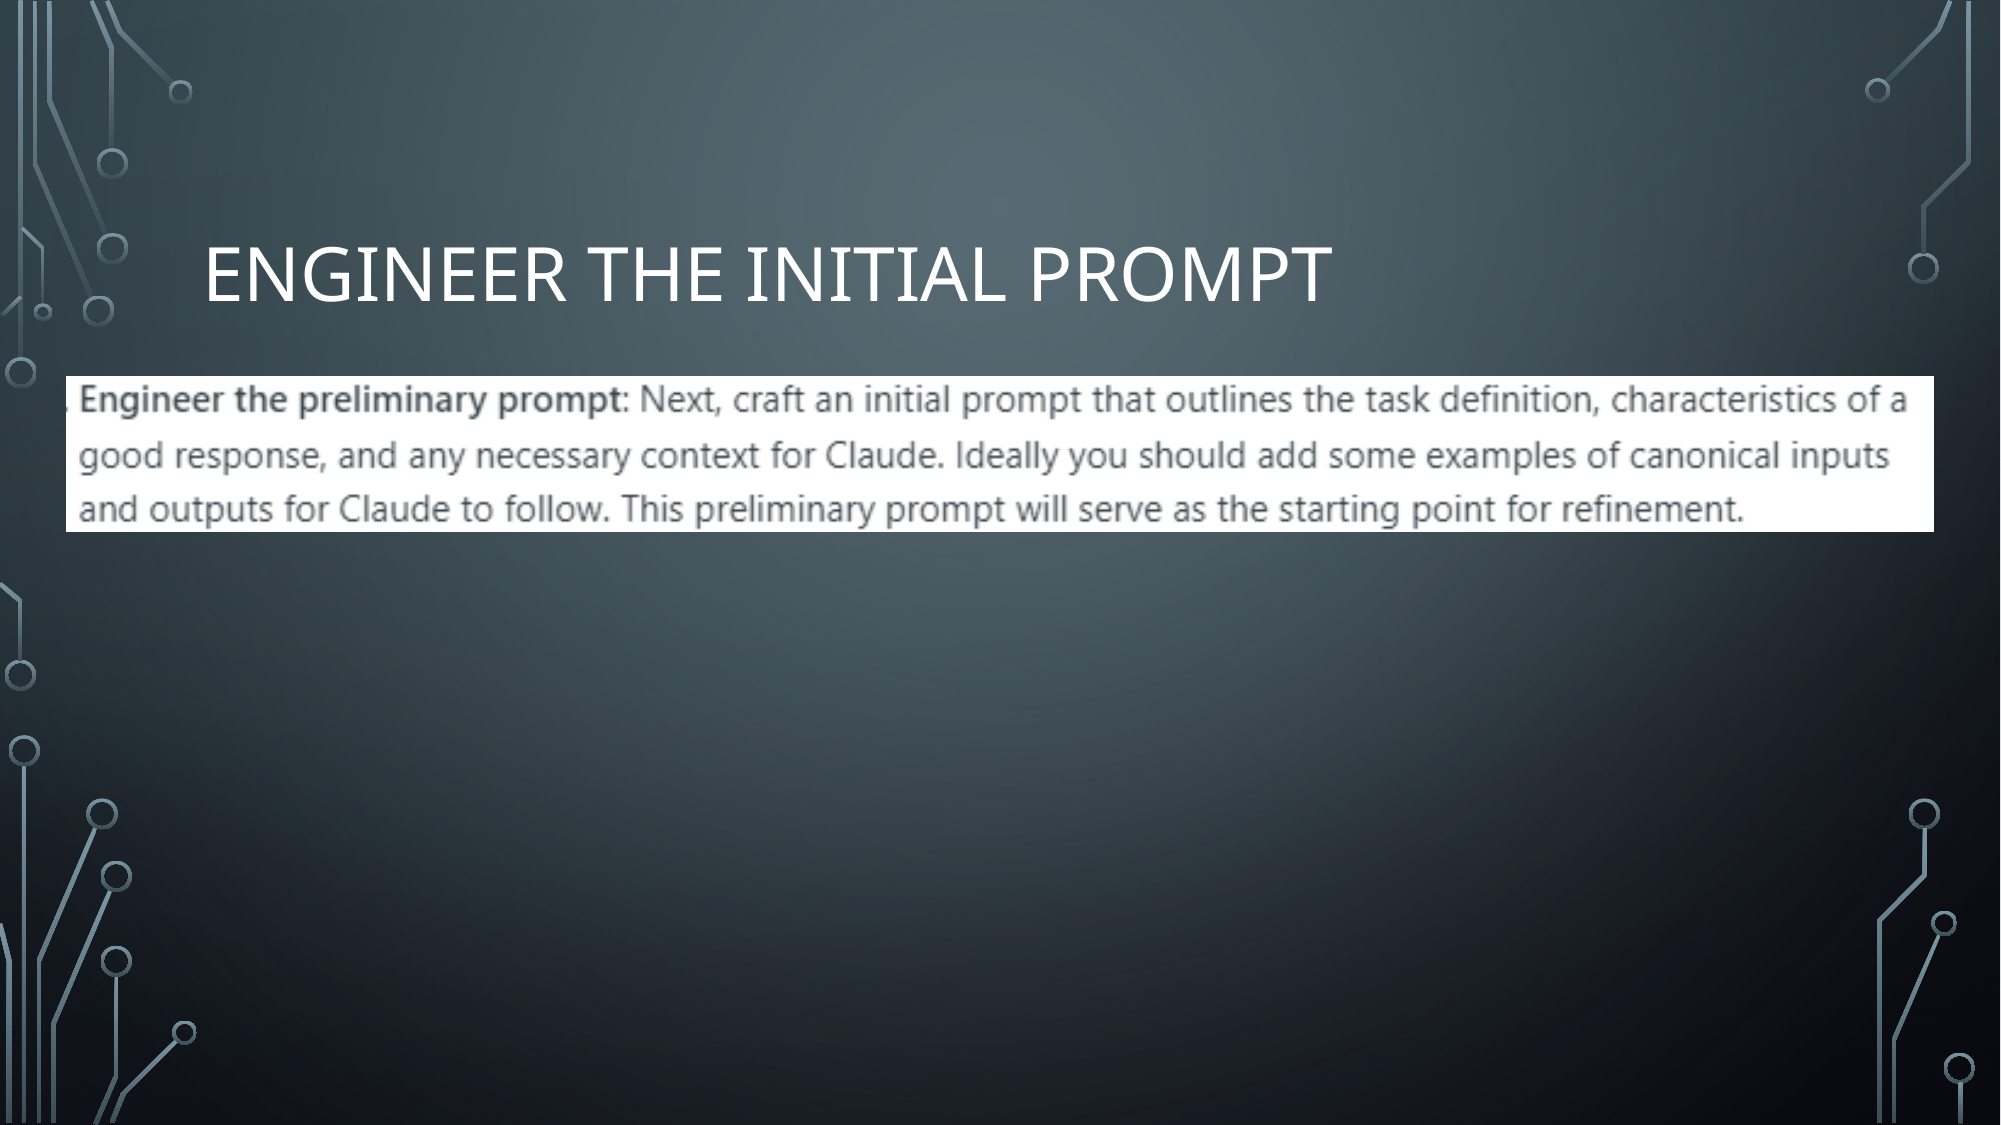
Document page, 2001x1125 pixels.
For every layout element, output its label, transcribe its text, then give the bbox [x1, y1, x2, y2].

title Engineer the initial prompt [187, 155, 1813, 376]
picture [66, 376, 1934, 533]
